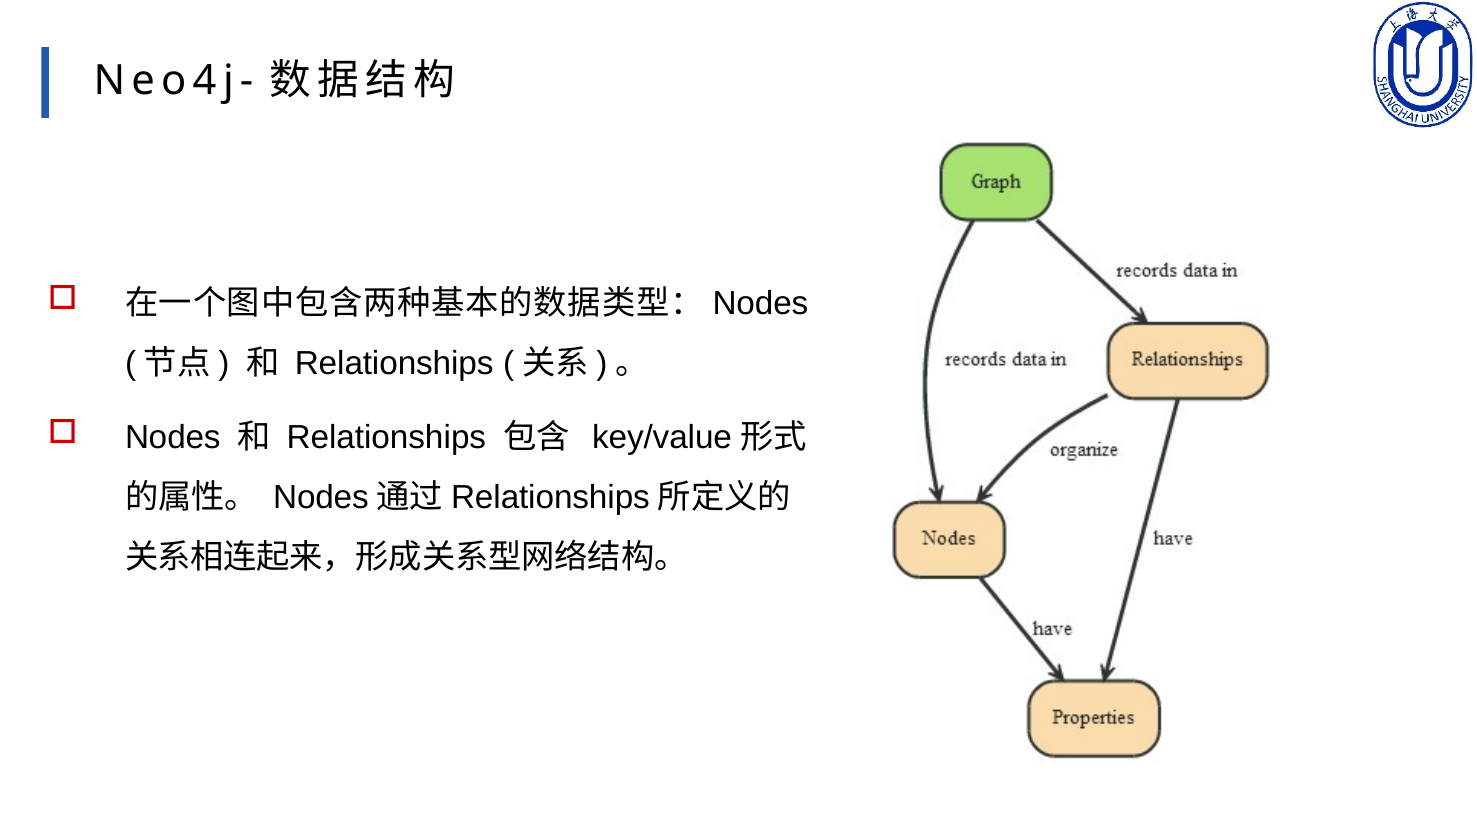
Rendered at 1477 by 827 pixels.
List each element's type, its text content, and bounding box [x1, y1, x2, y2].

picture [867, 129, 1366, 778]
text_box [39, 45, 51, 120]
text_box Neo4j-数据结构 [65, 47, 467, 109]
text_box 在一个图中包含两种基本的数据类型：Nodes (节点) 和 Relationships (关系)。 Nodes 和 Relationships 包含 key/value形式的属性。 Nodes通过Relationships所定义的关系相连起来，形成关系型网络结构。 [46, 259, 811, 575]
picture [1371, 0, 1474, 131]
